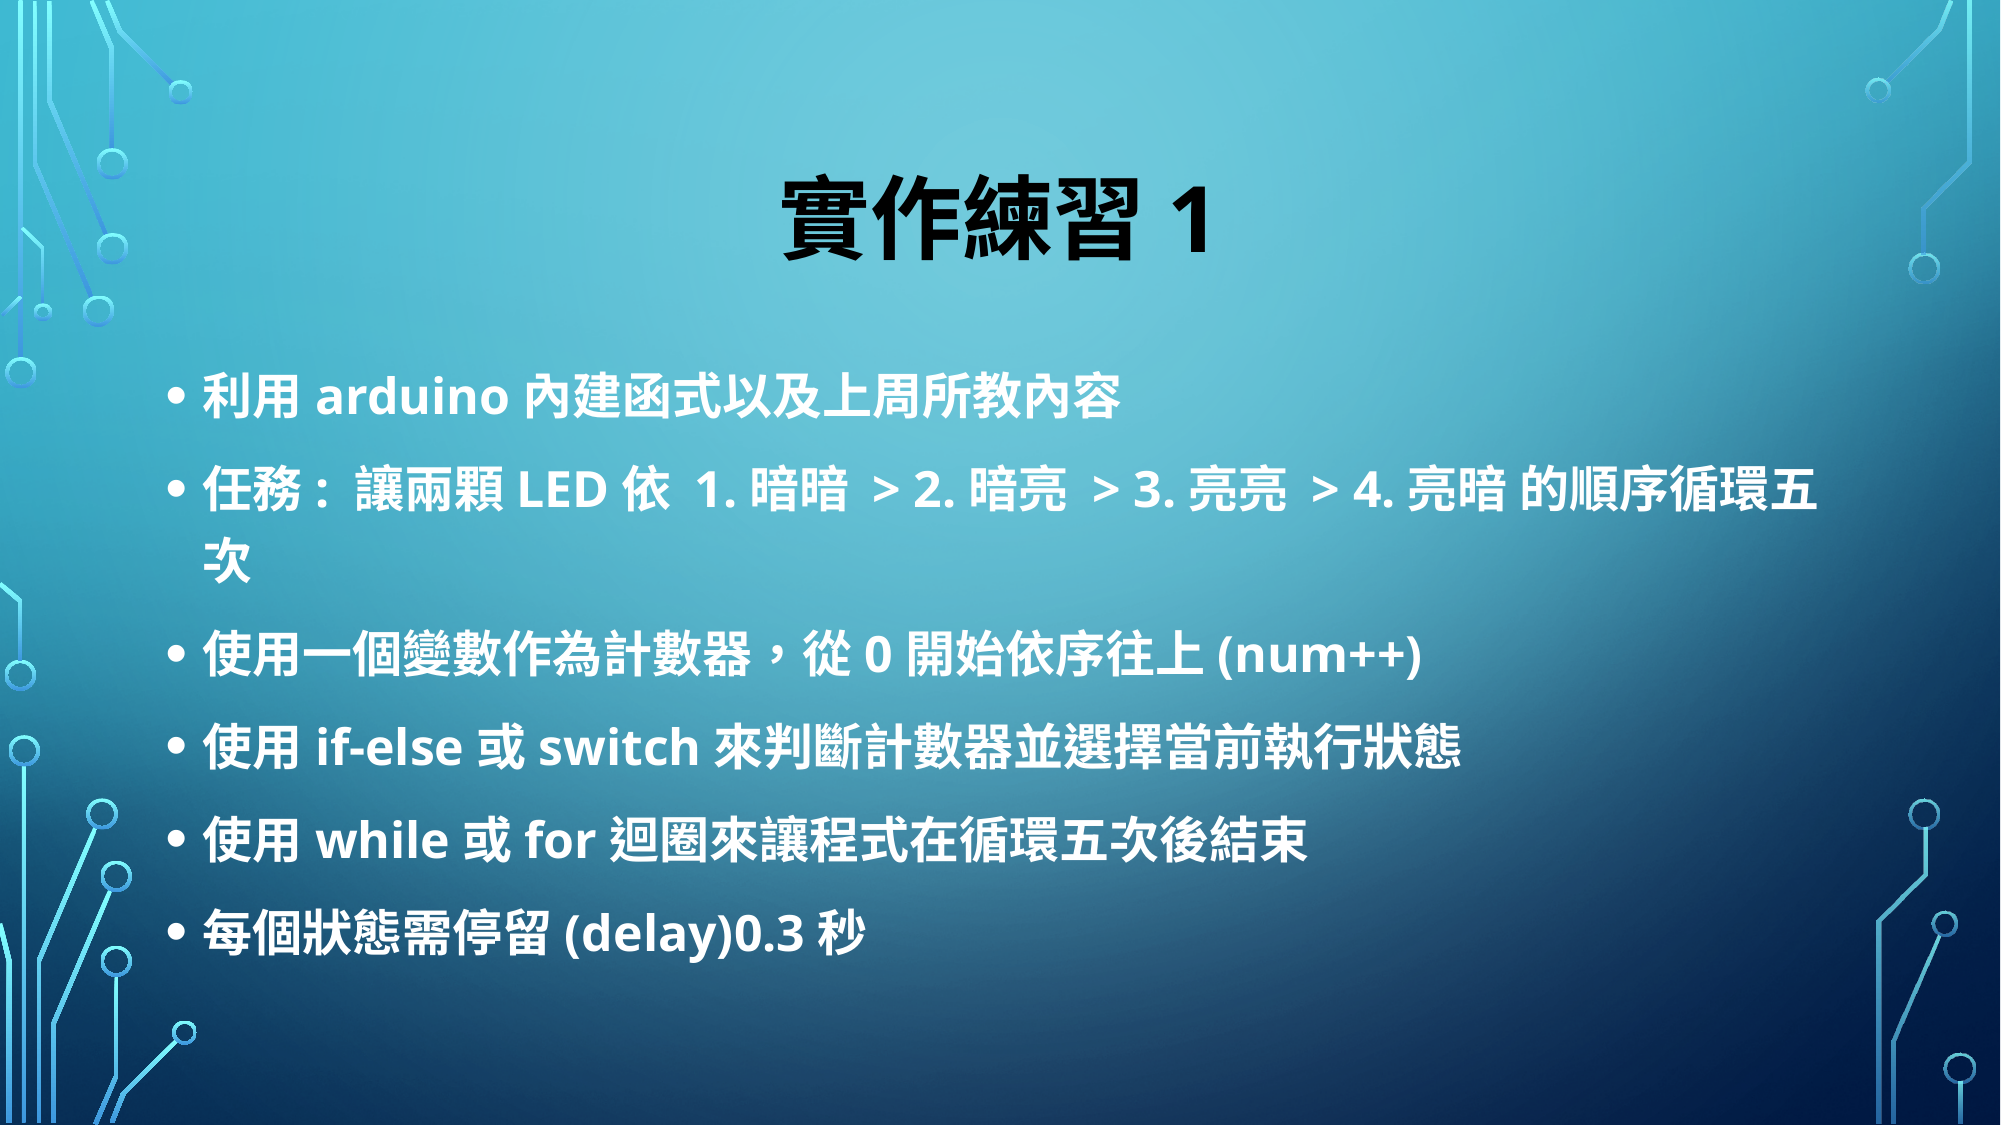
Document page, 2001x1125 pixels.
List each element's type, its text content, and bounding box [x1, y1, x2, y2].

list 利用arduino內建函式以及上周所教內容 任務: 讓兩顆LED依 1.暗暗 > 2.暗亮 > 3.亮亮 > 4.亮暗 的順序循環五次 使用一個變數作為計數器，從0開始依序往上(num++) 使用if-else或switch來判斷計數器並選擇當前執行狀態 使用while或for迴圈來讓程式在循環五次後結束 每個狀態需停留(delay)0.3秒 [150, 345, 1849, 1081]
title 實作練習1 [187, 101, 1813, 344]
